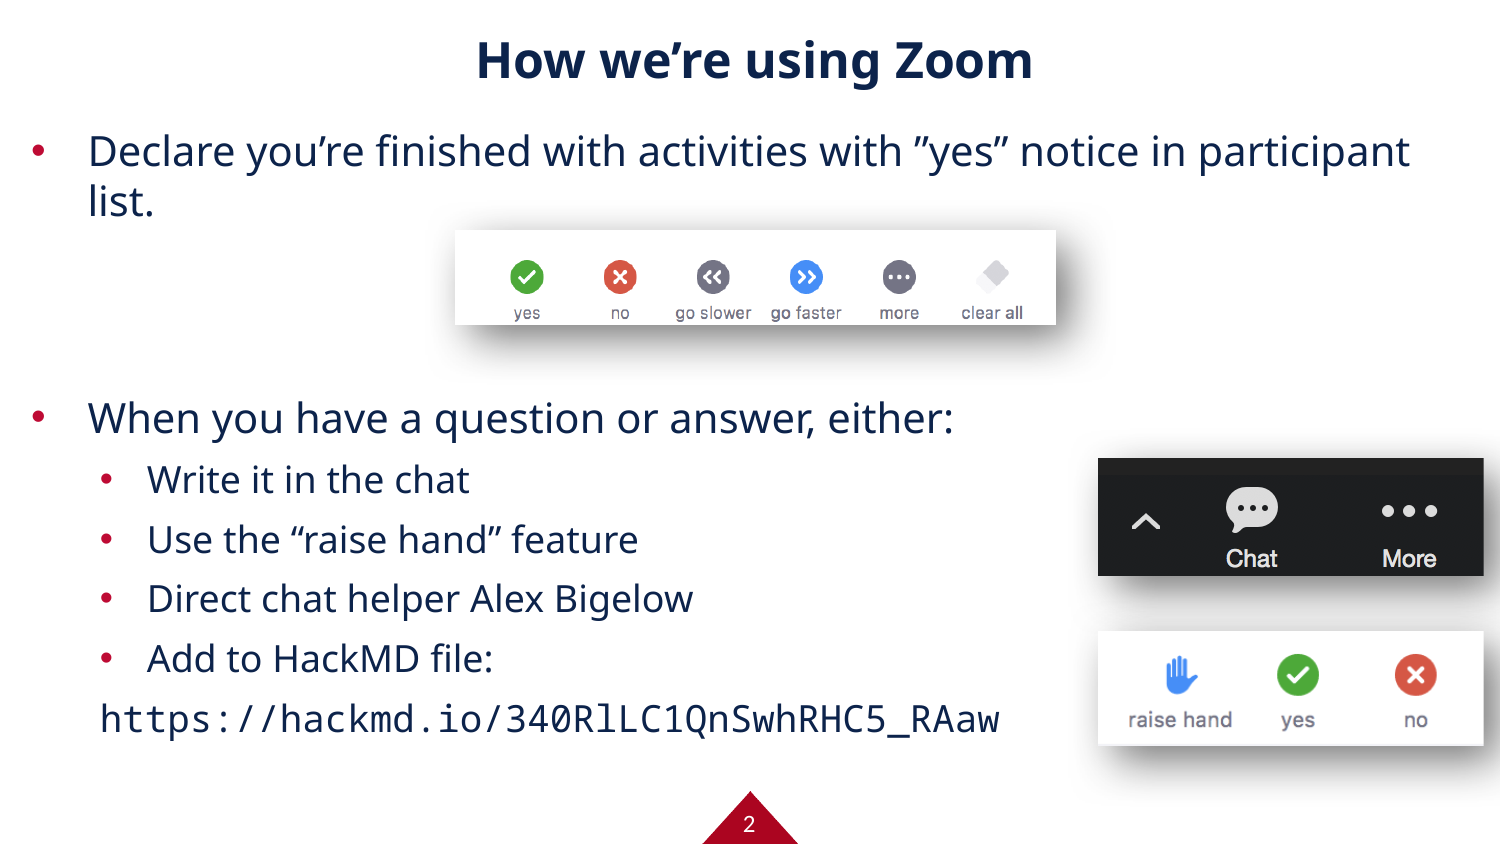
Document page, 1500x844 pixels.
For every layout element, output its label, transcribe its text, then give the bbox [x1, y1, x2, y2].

picture [1097, 627, 1484, 746]
slide_number 2 [707, 828, 791, 844]
picture [791, 828, 798, 844]
picture [702, 828, 707, 844]
title How we’re using Zoom [27, 0, 1484, 118]
picture [1097, 458, 1484, 577]
picture [455, 230, 1057, 325]
list Declare you’re finished with activities with ”yes” notice in participant list. When you have a question or answer, either: Write it in the chat Use the “raise hand” feature Direct chat helper Alex Bigelow Add to HackMD file: https://hackmd.io/340RlLC1QnSwhRHC5_RAaw [16, 117, 1440, 828]
